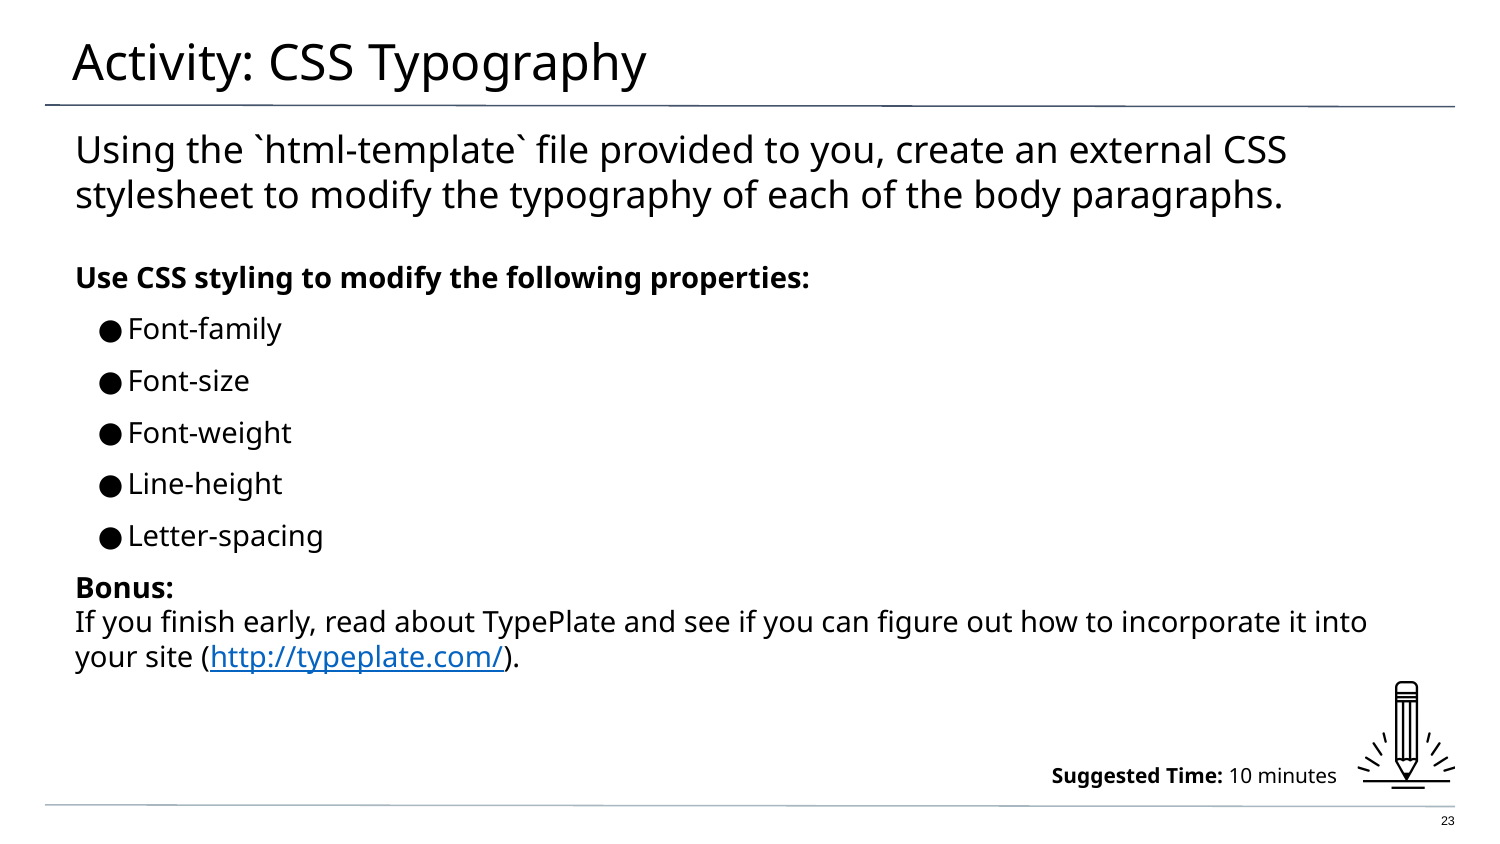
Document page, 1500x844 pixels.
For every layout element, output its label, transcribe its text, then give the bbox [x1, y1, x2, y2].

title Activity: CSS Typography [0, 0, 1500, 88]
subtitle Using the `html-template` file provided to you, create an external CSS stylesheet to modify the typography of each of the body paragraphs. [0, 110, 1500, 171]
title Suggested Time: 10 minutes [0, 761, 1500, 805]
slide_number 23 [1412, 813, 1455, 831]
list Use CSS styling to modify the following properties: Font-family Font-size Font-weight Line-height Letter-spacing Bonus: If you finish early, read about TypePlate and see if you can figure out how to incorporate it into your site (http://typeplate.com/). [0, 244, 1500, 736]
picture [1357, 736, 1455, 761]
